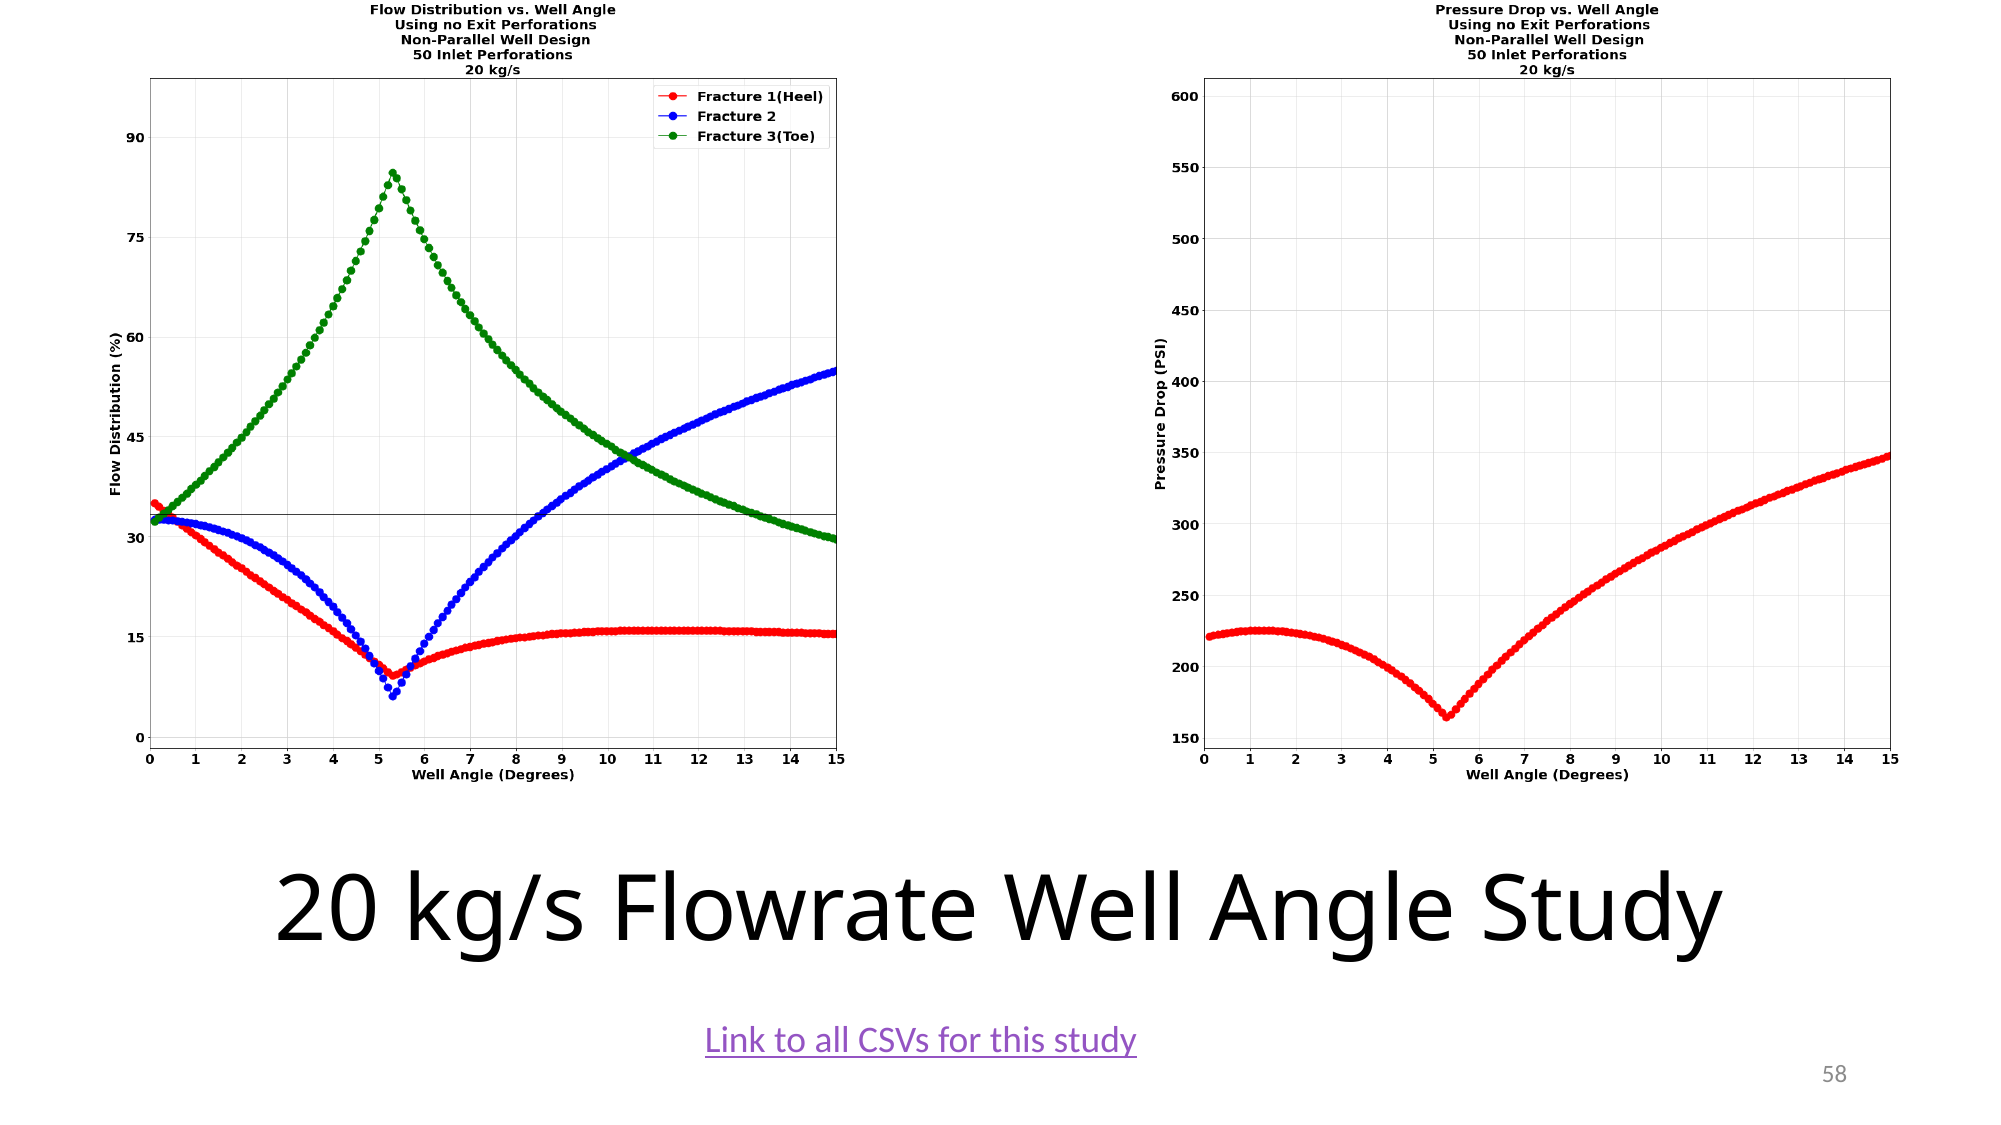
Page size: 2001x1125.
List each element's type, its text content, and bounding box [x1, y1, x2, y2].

slide_number 58 [1412, 1042, 1863, 1103]
text_box Link to all CSVs for this study [689, 1007, 1260, 1068]
picture [1150, 0, 1905, 786]
text_box 20 kg/s Flowrate Well Angle Study [105, 785, 1895, 969]
picture [105, 0, 850, 786]
